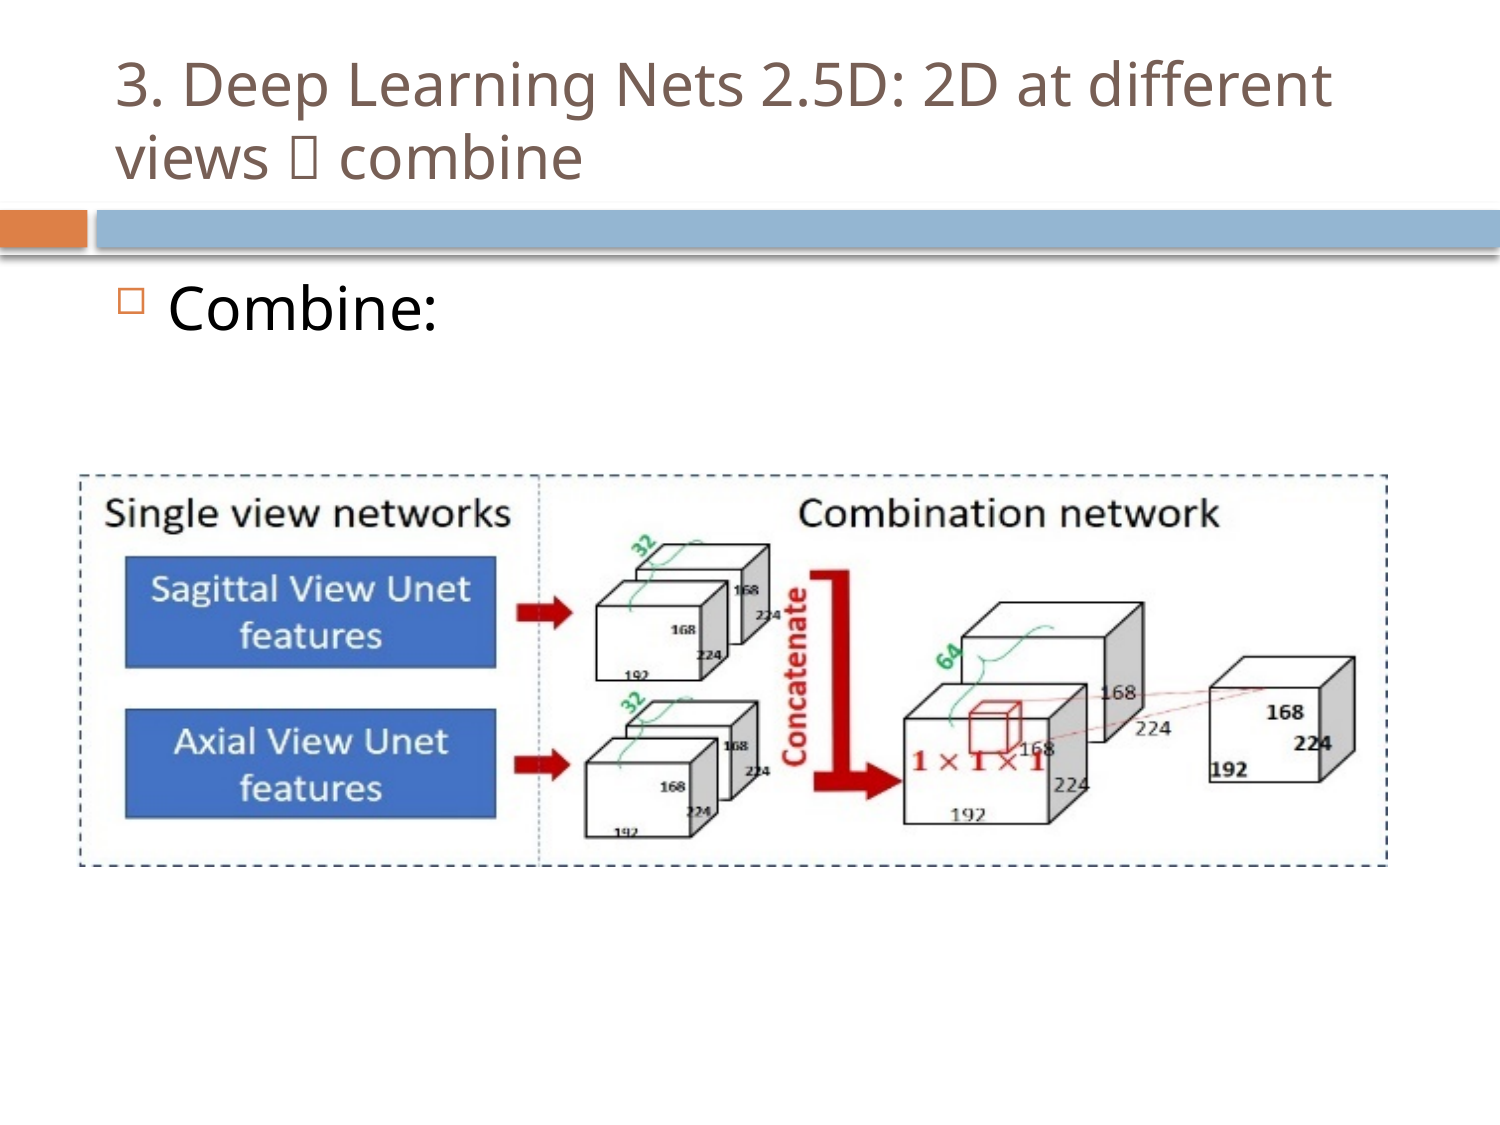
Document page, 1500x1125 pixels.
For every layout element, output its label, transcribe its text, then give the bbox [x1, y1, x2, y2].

picture [76, 472, 1389, 868]
list Combine: [100, 262, 1438, 1000]
title 3. Deep Learning Nets 2.5D: 2D at different views  combine [100, 37, 1438, 200]
